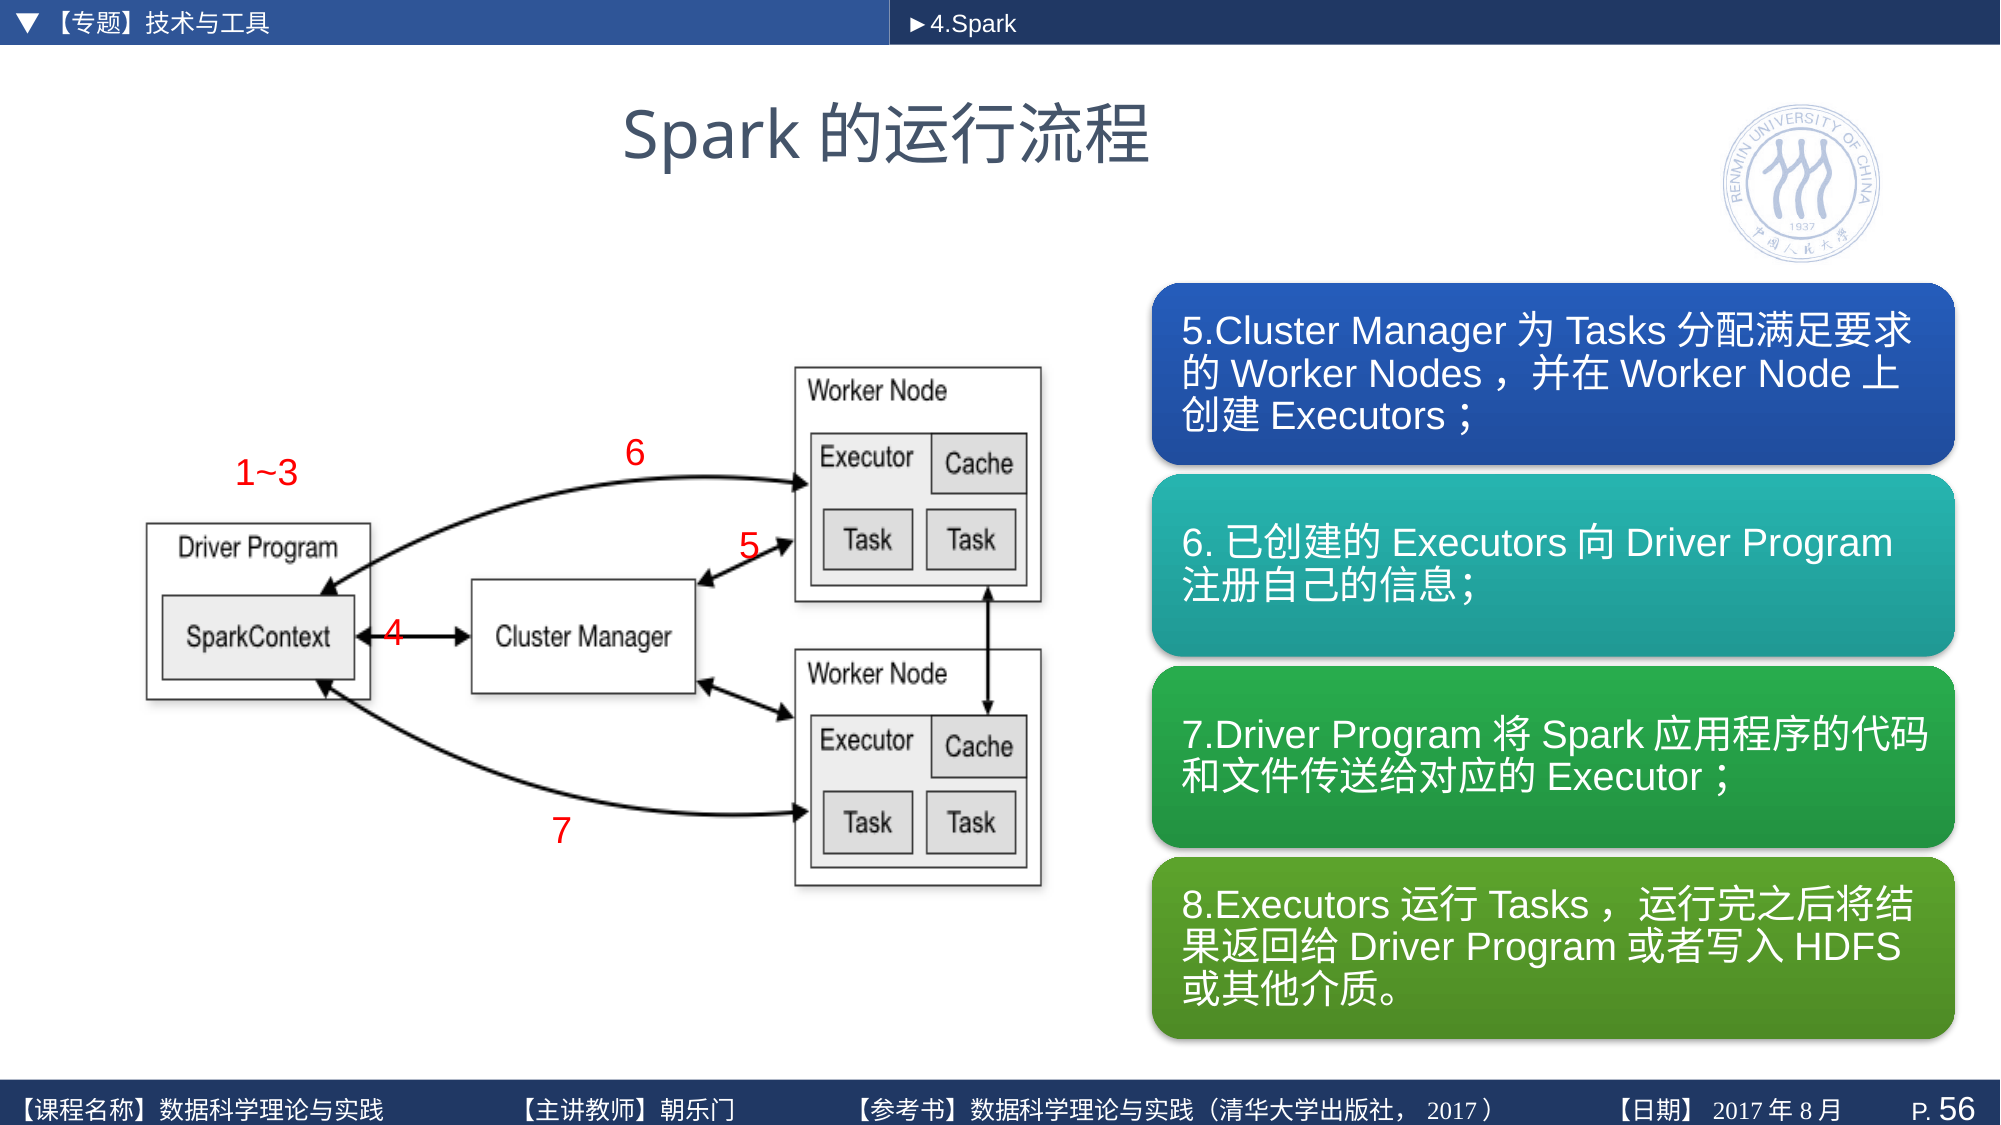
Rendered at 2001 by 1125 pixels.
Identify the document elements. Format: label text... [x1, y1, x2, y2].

title Spark的运行流程 [64, 64, 1709, 200]
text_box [1152, 280, 1956, 1043]
list ▼【专题】技术与工具 [0, 0, 725, 43]
picture [124, 341, 1069, 913]
list ►4.Spark [890, 0, 1249, 43]
